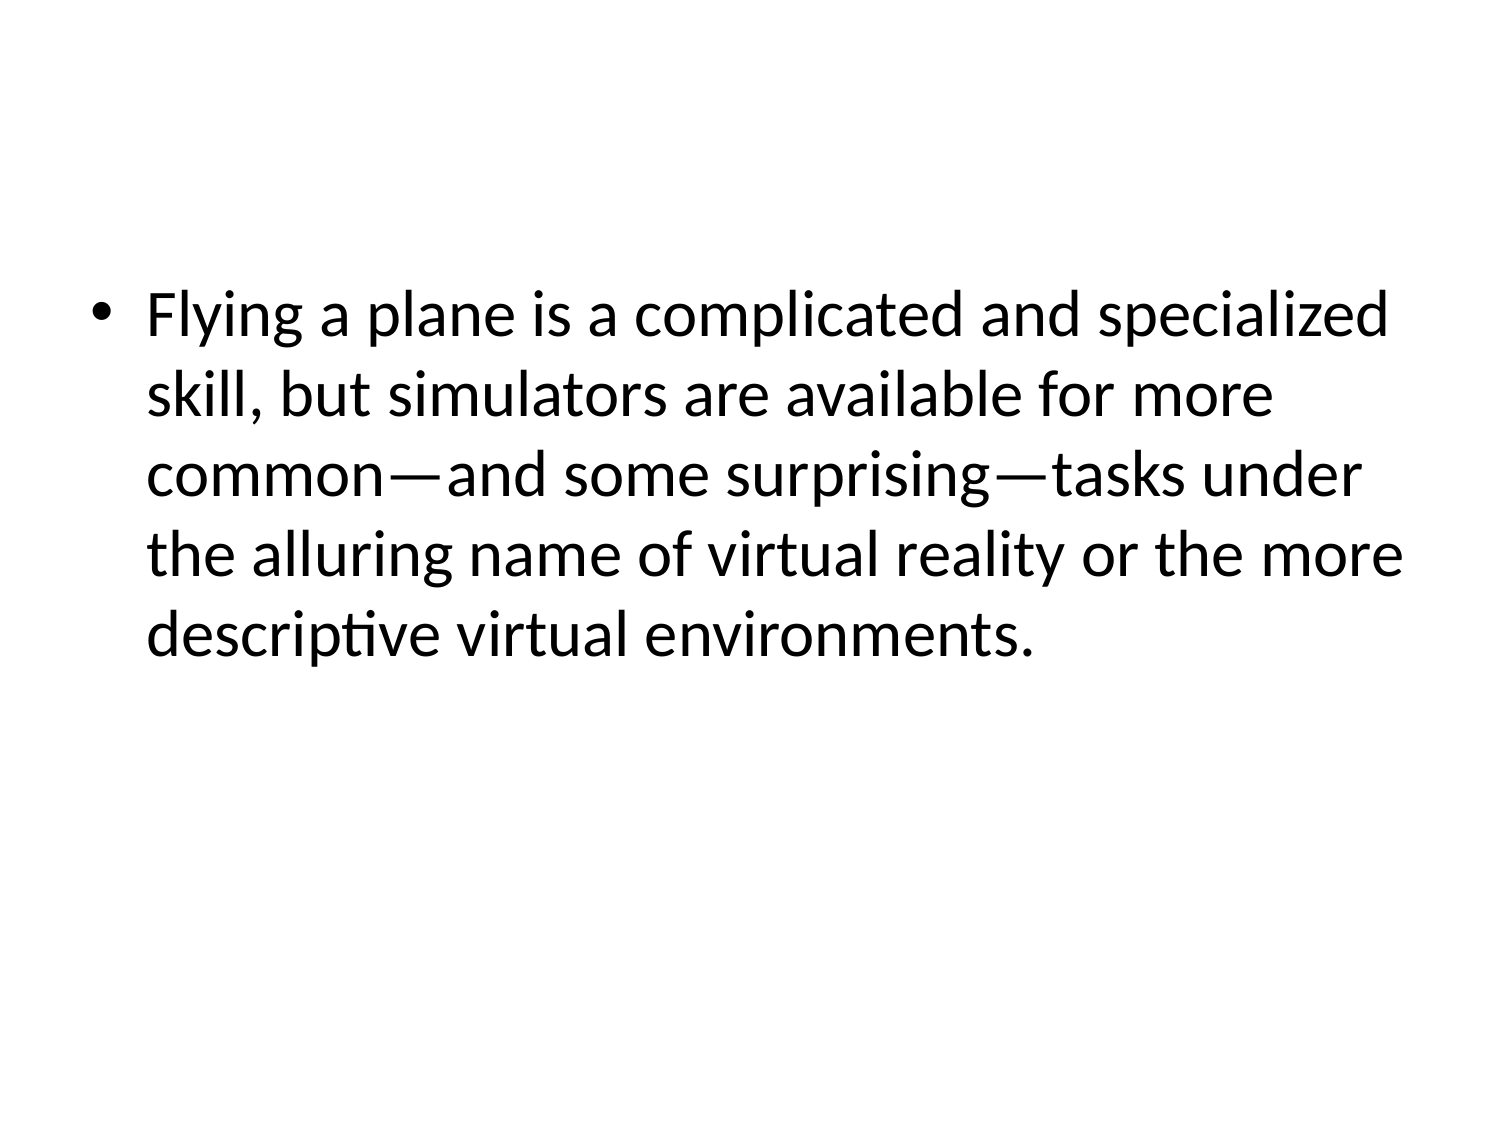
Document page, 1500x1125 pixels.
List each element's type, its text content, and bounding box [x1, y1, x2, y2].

list Flying a plane is a complicated and specialized skill, but simulators are available for more common—and some surprising—tasks under the alluring name of virtual reality or the more descriptive virtual environments. [75, 262, 1425, 1005]
